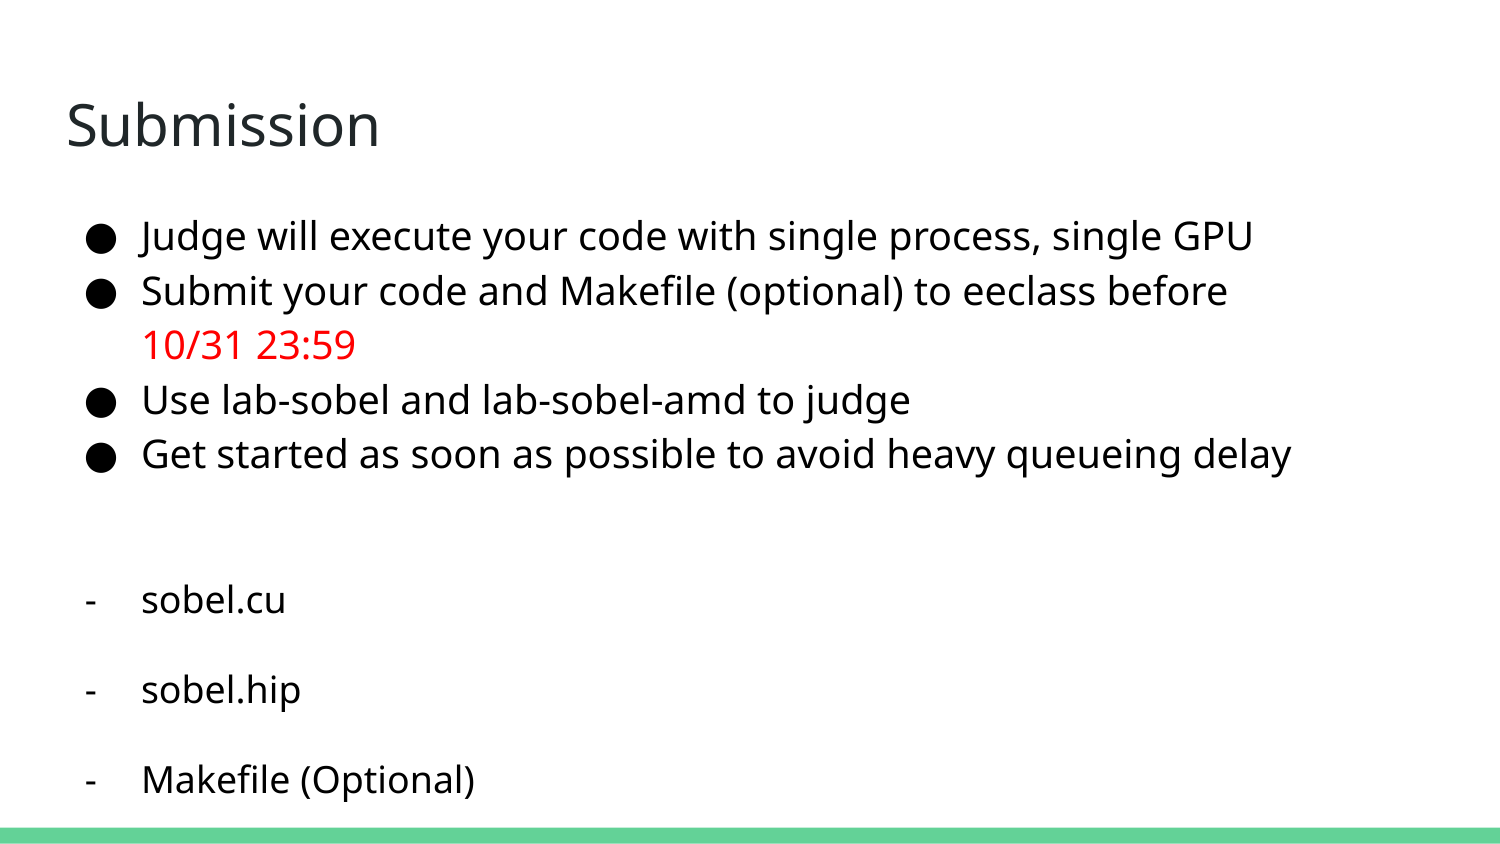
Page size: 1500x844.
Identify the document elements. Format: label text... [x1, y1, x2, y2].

list Judge will execute your code with single process, single GPU Submit your code and Makefile (optional) to eeclass before 10/31 23:59 Use lab-sobel and lab-sobel-amd to judge Get started as soon as possible to avoid heavy queueing delay sobel.cu sobel.hip Makefile (Optional) [51, 189, 1449, 750]
title Submission [51, 72, 1449, 167]
